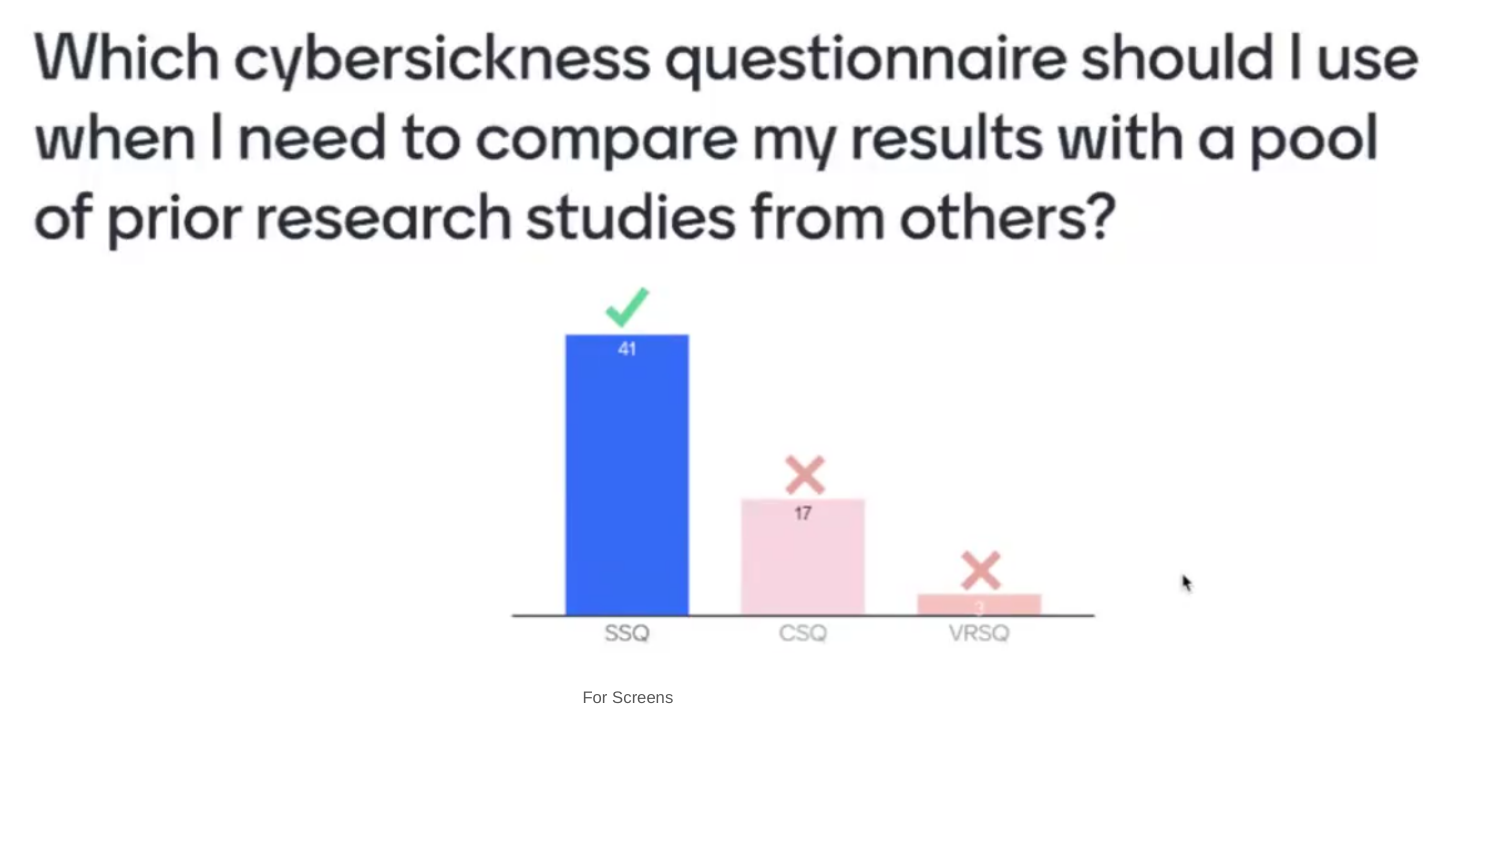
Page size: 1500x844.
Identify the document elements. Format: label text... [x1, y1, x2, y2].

picture [24, 24, 1476, 678]
text_box For Screens [534, 686, 722, 717]
